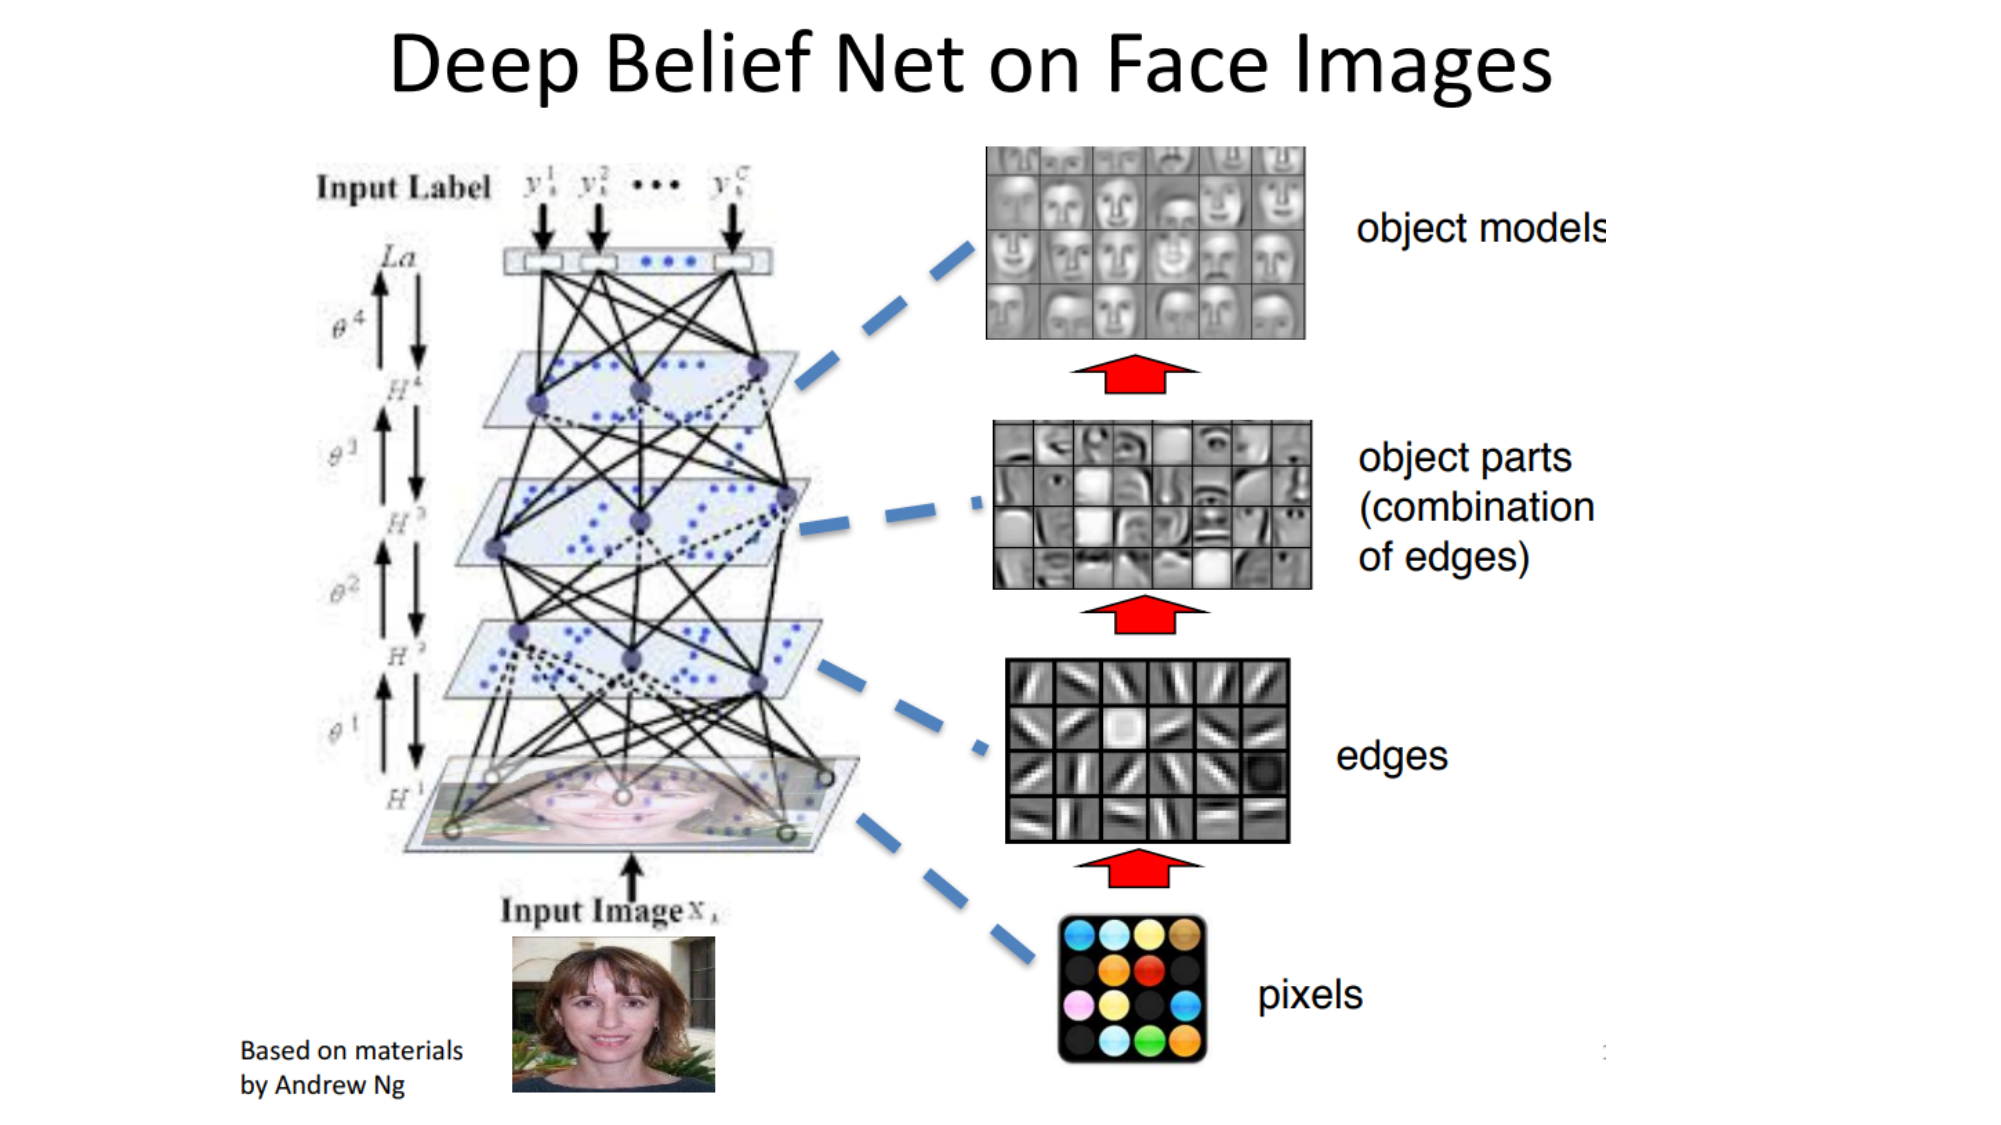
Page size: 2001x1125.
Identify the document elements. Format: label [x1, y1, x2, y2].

list [239, 14, 1606, 1101]
